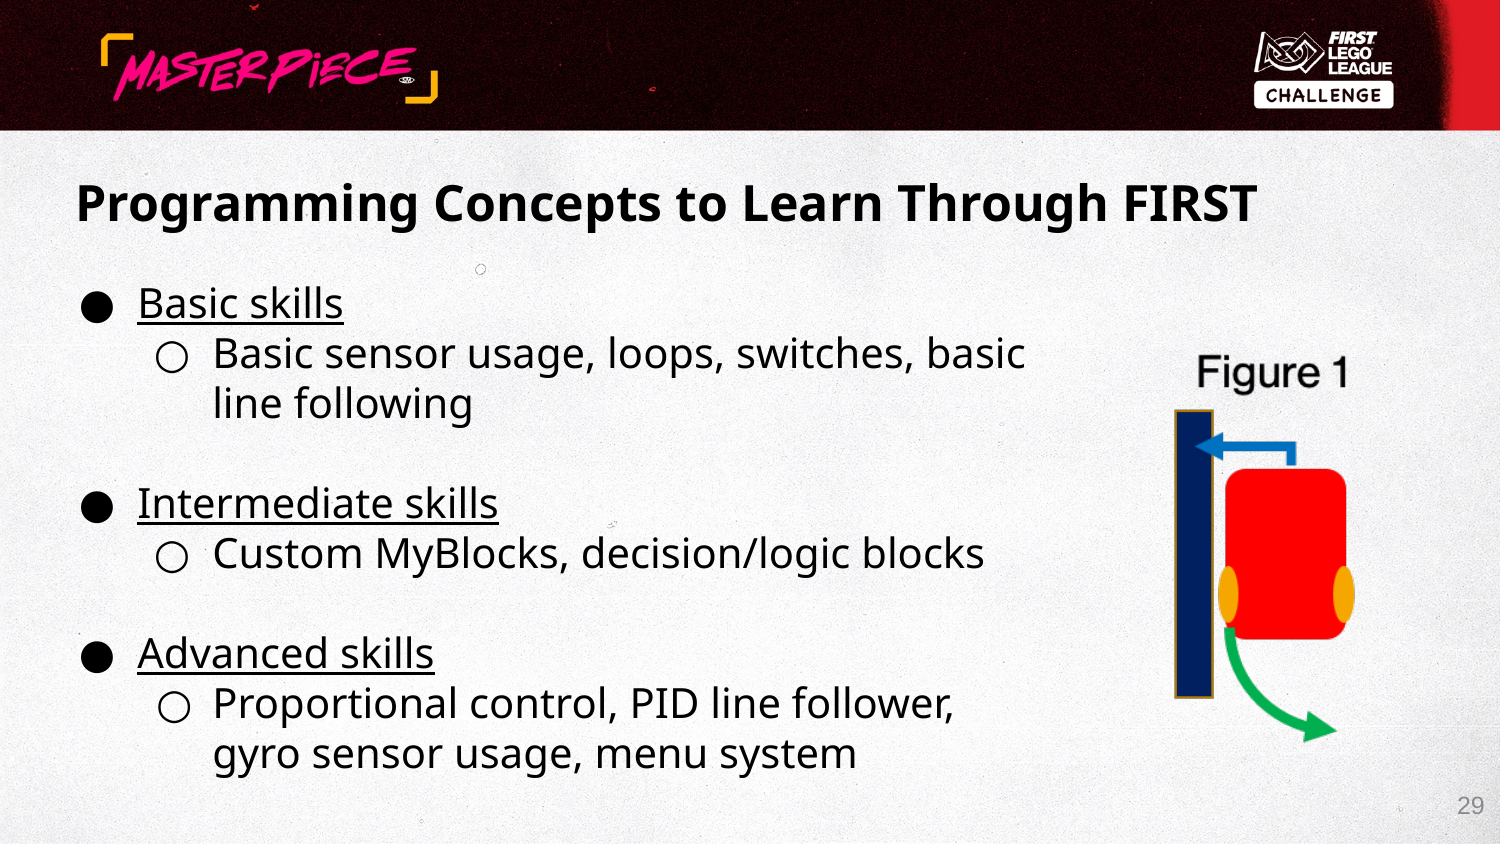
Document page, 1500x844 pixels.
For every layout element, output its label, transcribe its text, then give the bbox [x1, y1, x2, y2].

slide_number 29 [1162, 782, 1500, 828]
text_box Basic skills Basic sensor usage, loops, switches, basic line following Intermediate skills Custom MyBlocks, decision/logic blocks Advanced skills Proportional control, PID line follower, gyro sensor usage, menu system [47, 261, 1070, 765]
title Programming Concepts to Learn Through FIRST [75, 155, 1435, 247]
picture [0, 0, 1500, 844]
